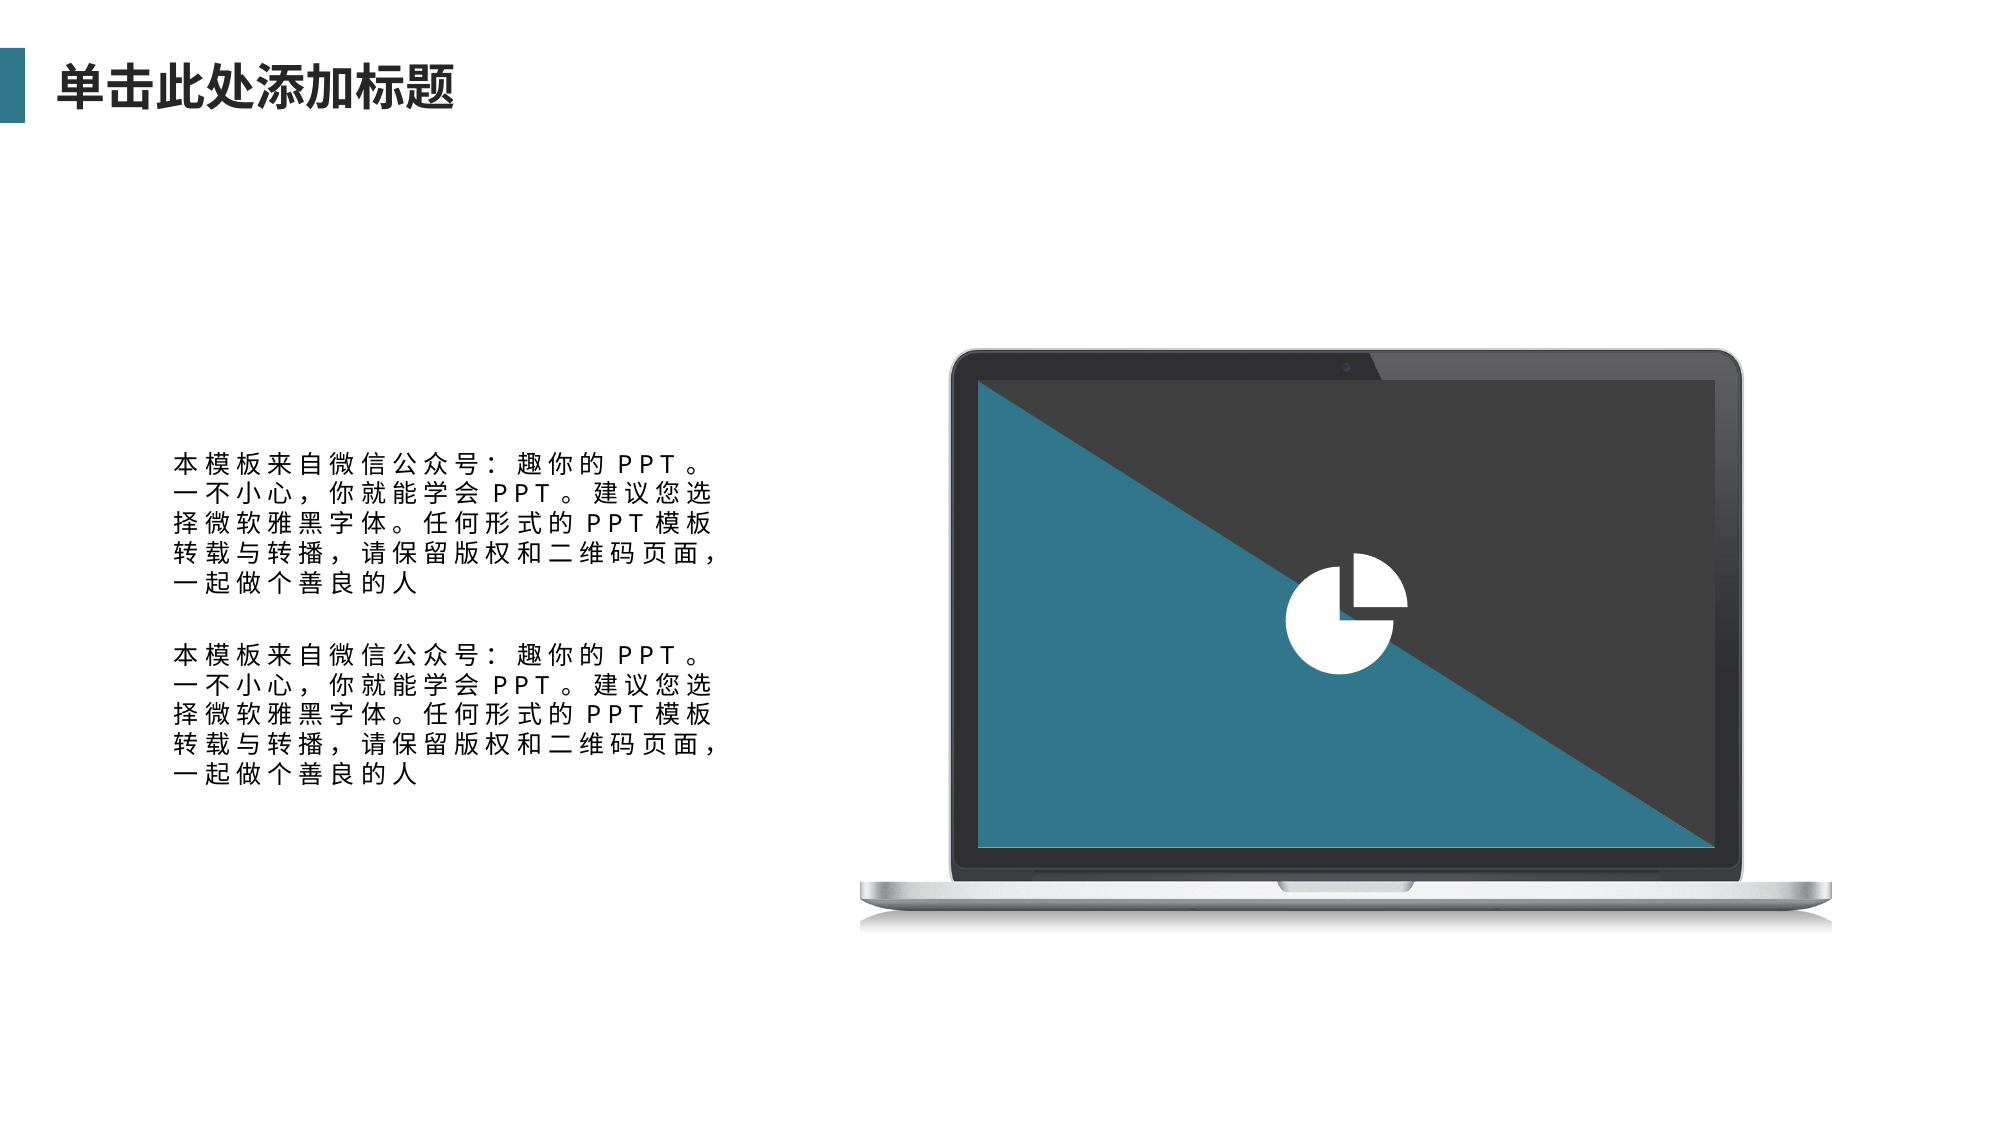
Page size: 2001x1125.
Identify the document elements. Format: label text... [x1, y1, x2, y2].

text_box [1285, 553, 1408, 675]
text_box 本模板来自微信公众号：趣你的PPT。一不小心，你就能学会PPT。建议您选择微软雅黑字体。任何形式的PPT模板转载与转播，请保留版权和二维码页面，一起做个善良的人 [159, 440, 745, 606]
text_box [0, 47, 26, 124]
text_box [853, 348, 1838, 945]
text_box 单击此处添加标题 [40, 47, 523, 123]
text_box 本模板来自微信公众号：趣你的PPT。一不小心，你就能学会PPT。建议您选择微软雅黑字体。任何形式的PPT模板转载与转播，请保留版权和二维码页面，一起做个善良的人 [159, 631, 745, 797]
